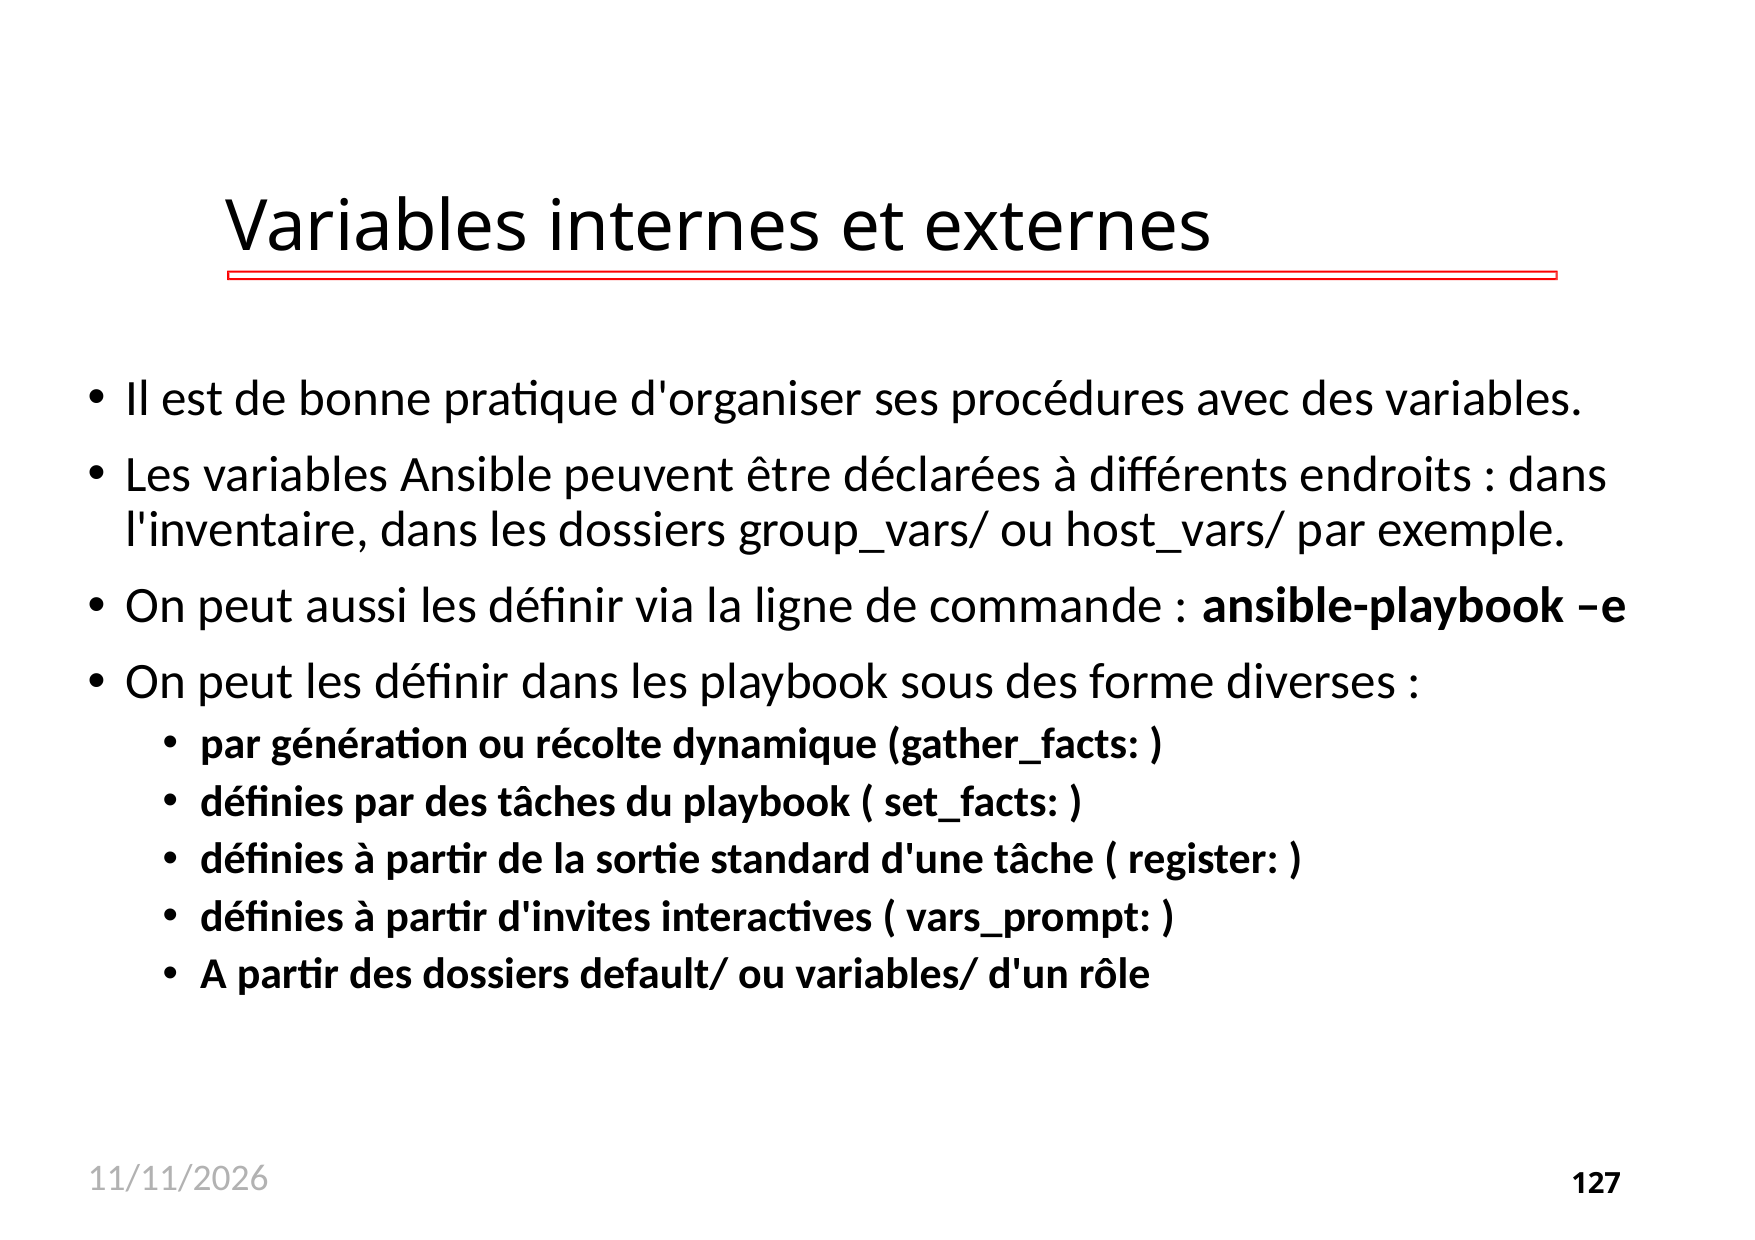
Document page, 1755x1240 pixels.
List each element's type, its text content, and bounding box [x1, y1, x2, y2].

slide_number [87, 1152, 492, 1215]
slide_number 127 [1567, 1164, 1715, 1215]
title Variables internes et externes [225, 179, 1559, 266]
text_box Il est de bonne pratique d'organiser ses procédures avec des variables. Les variables Ansible peuvent être déclarées à différents endroits : dans l'inventaire, dans les dossiers group_vars/ ou host_vars/ par exemple. On peut aussi les définir via la ligne de commande : ansible-playbook –e On peut les définir dans les playbook sous des forme diverses : par génération ou récolte dynamique (gather_facts: ) définies par des tâches du playbook ( set_facts: ) définies à partir de la sortie standard d'une tâche ( register: ) définies à partir d'invites interactives ( vars_prompt: ) A partir des dossiers default/ ou variables/ d'un rôle [87, 369, 1634, 999]
